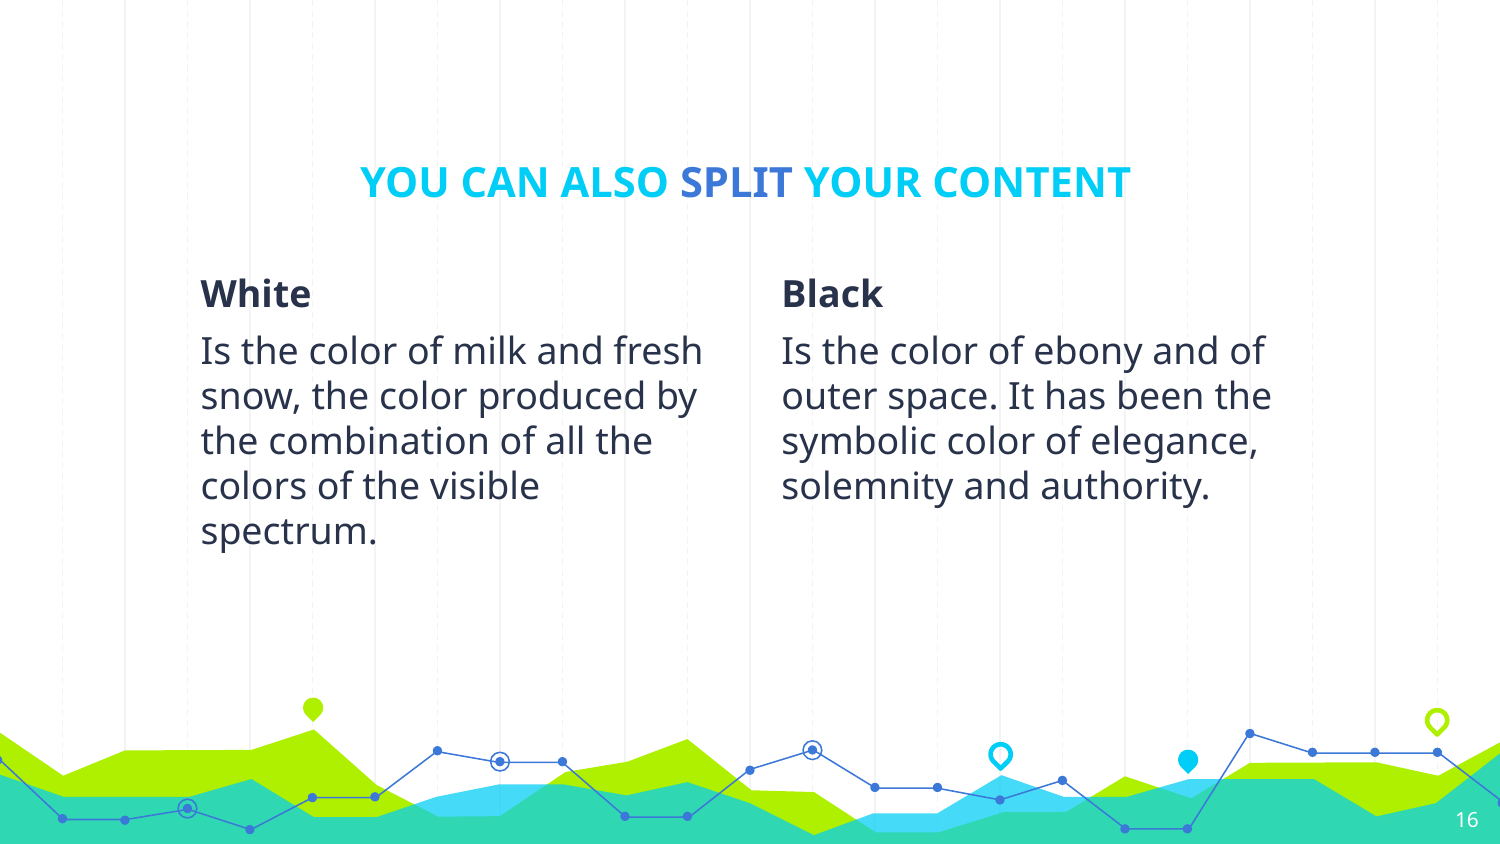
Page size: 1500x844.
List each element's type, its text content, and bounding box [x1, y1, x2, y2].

title YOU CAN ALSO SPLIT YOUR CONTENT [171, 103, 1320, 222]
list White Is the color of milk and fresh snow, the color produced by the combination of all the colors of the visible spectrum. [185, 254, 734, 693]
slide_number 16 [1403, 791, 1494, 844]
list Black Is the color of ebony and of outer space. It has been the symbolic color of elegance, solemnity and authority. [766, 254, 1315, 693]
